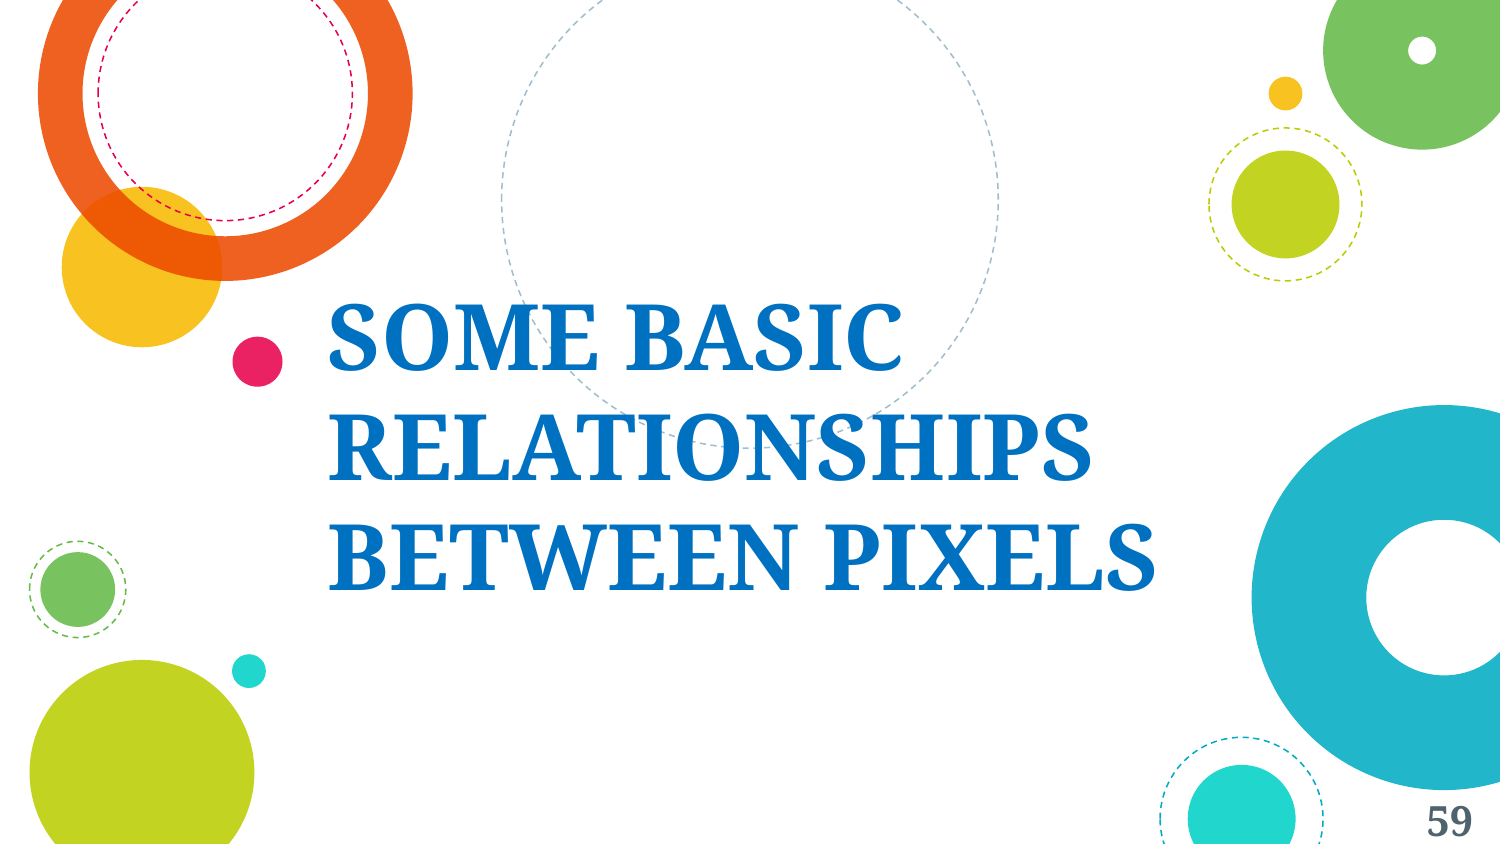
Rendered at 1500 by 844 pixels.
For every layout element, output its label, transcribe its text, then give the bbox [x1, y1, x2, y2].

slide_number 59 [1399, 779, 1500, 844]
title SOME BASIC RELATIONSHIPS BETWEEN PIXELS [312, 433, 1231, 624]
